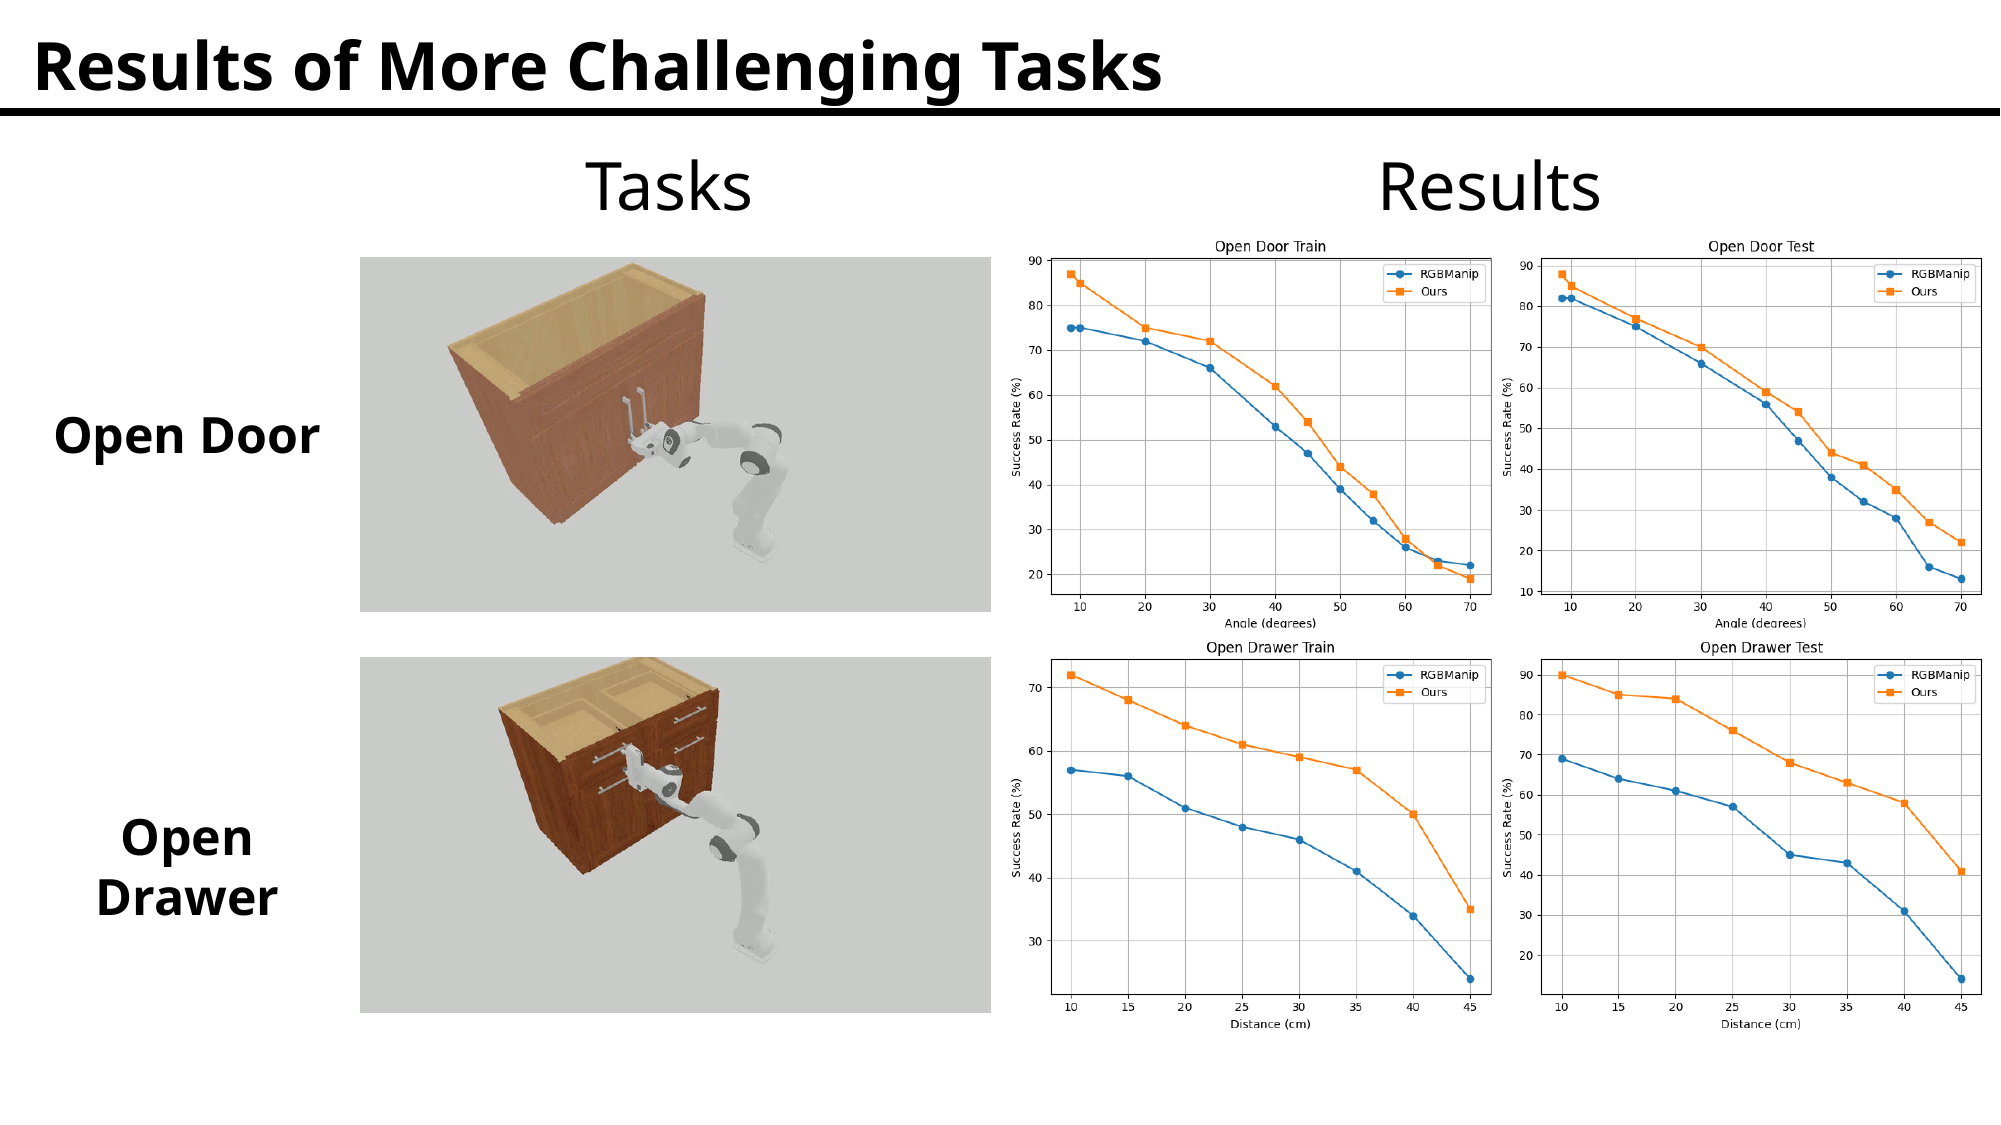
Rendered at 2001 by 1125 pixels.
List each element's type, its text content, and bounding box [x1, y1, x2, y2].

text_box Open Door [14, 396, 360, 472]
text_box Results of More Challenging Tasks [0, 16, 2000, 108]
text_box [0, 108, 2000, 116]
picture [360, 657, 991, 1013]
text_box Open Drawer [14, 797, 360, 933]
text_box Results [1362, 136, 1630, 227]
picture [999, 227, 1993, 1042]
picture [360, 257, 991, 612]
text_box Tasks [570, 136, 781, 231]
